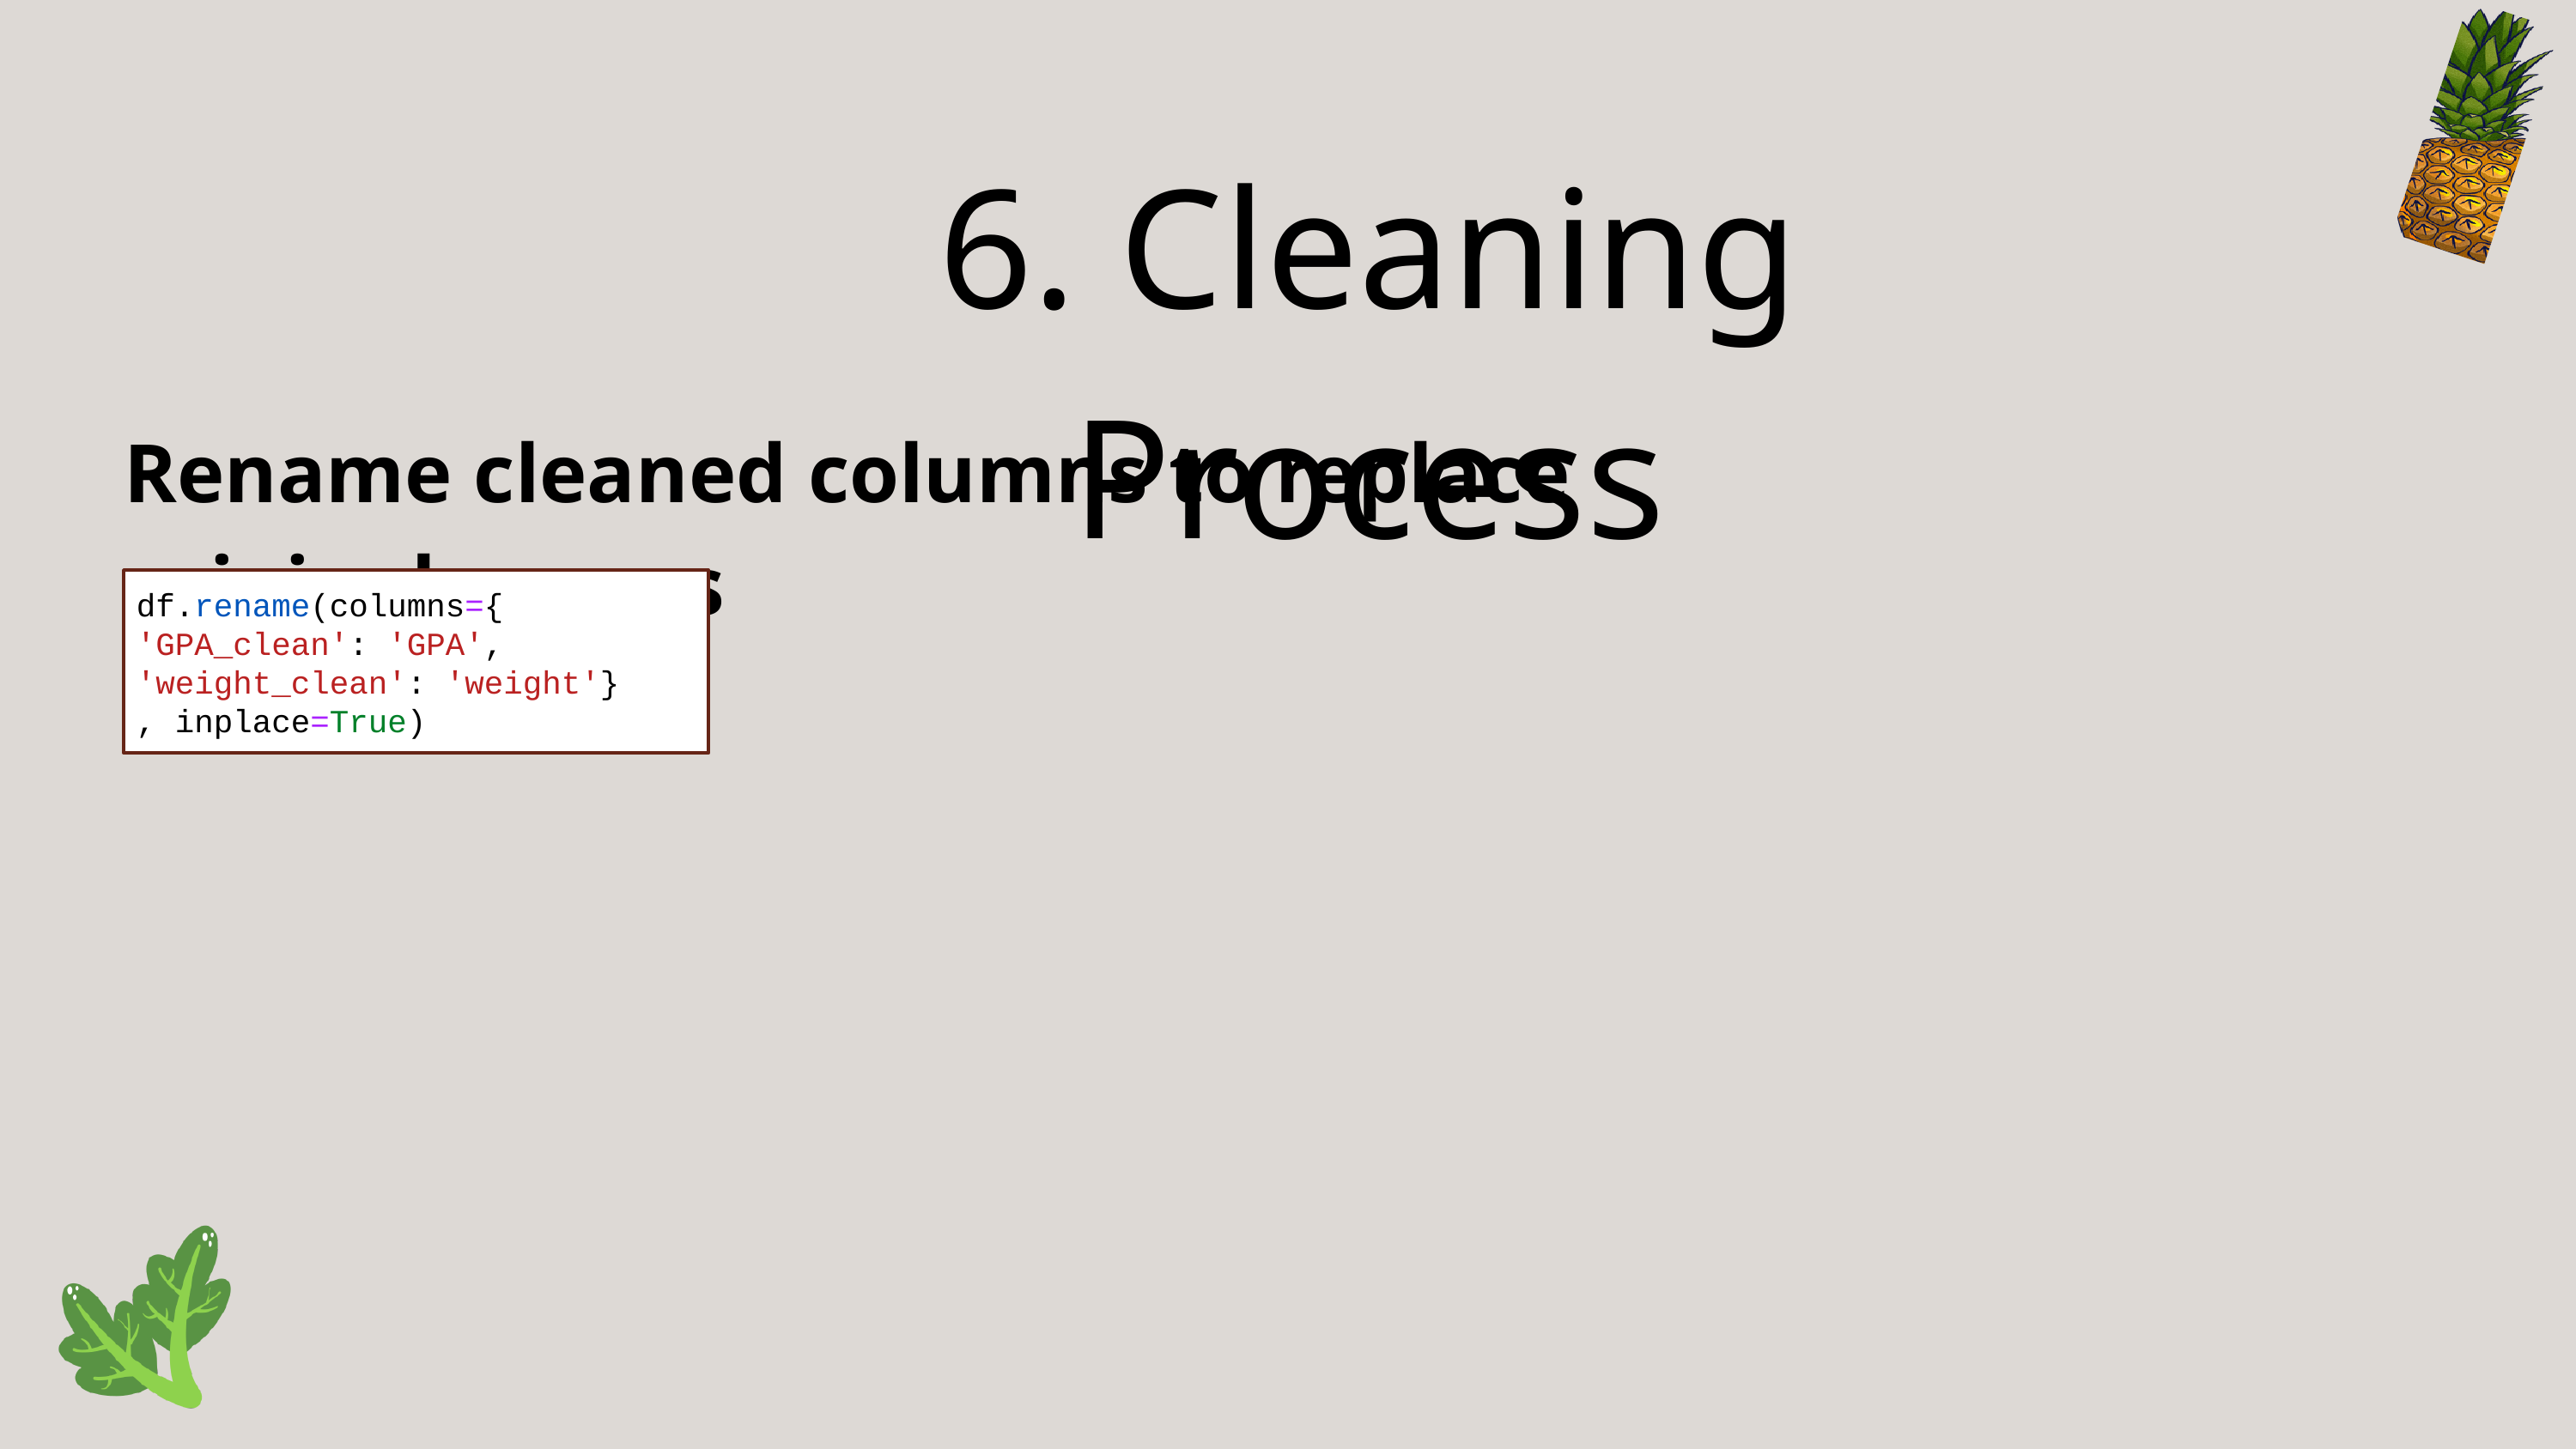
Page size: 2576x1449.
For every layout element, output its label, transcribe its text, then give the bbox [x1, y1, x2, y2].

text_box [56, 1225, 234, 1409]
text_box df.rename(columns={ 'GPA_clean': 'GPA', 'weight_clean': 'weight'} , inplace=True) [122, 568, 710, 755]
text_box [2391, 0, 2562, 264]
text_box Rename cleaned columns to replace original names [124, 405, 1836, 632]
text_box 6. Cleaning Process [634, 111, 2104, 573]
